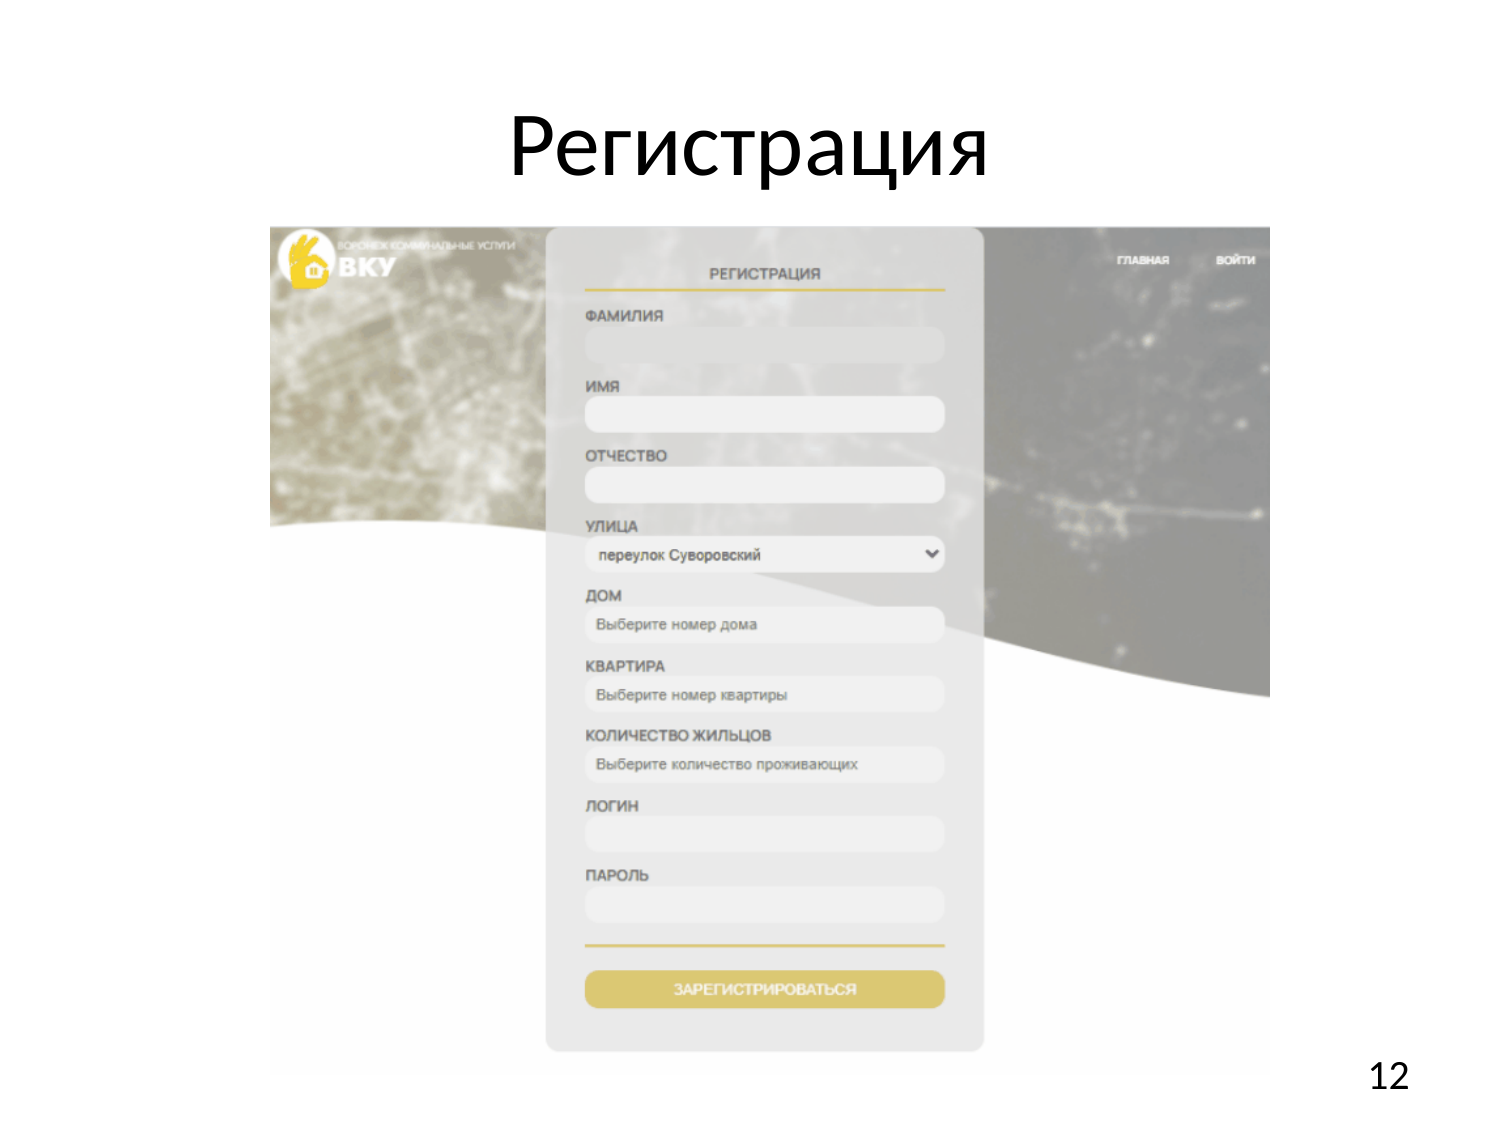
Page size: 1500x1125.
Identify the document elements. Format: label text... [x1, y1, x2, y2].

text_box 11 [1074, 1042, 1425, 1103]
text_box Регистрация [75, 45, 1425, 233]
picture [269, 224, 1270, 1075]
